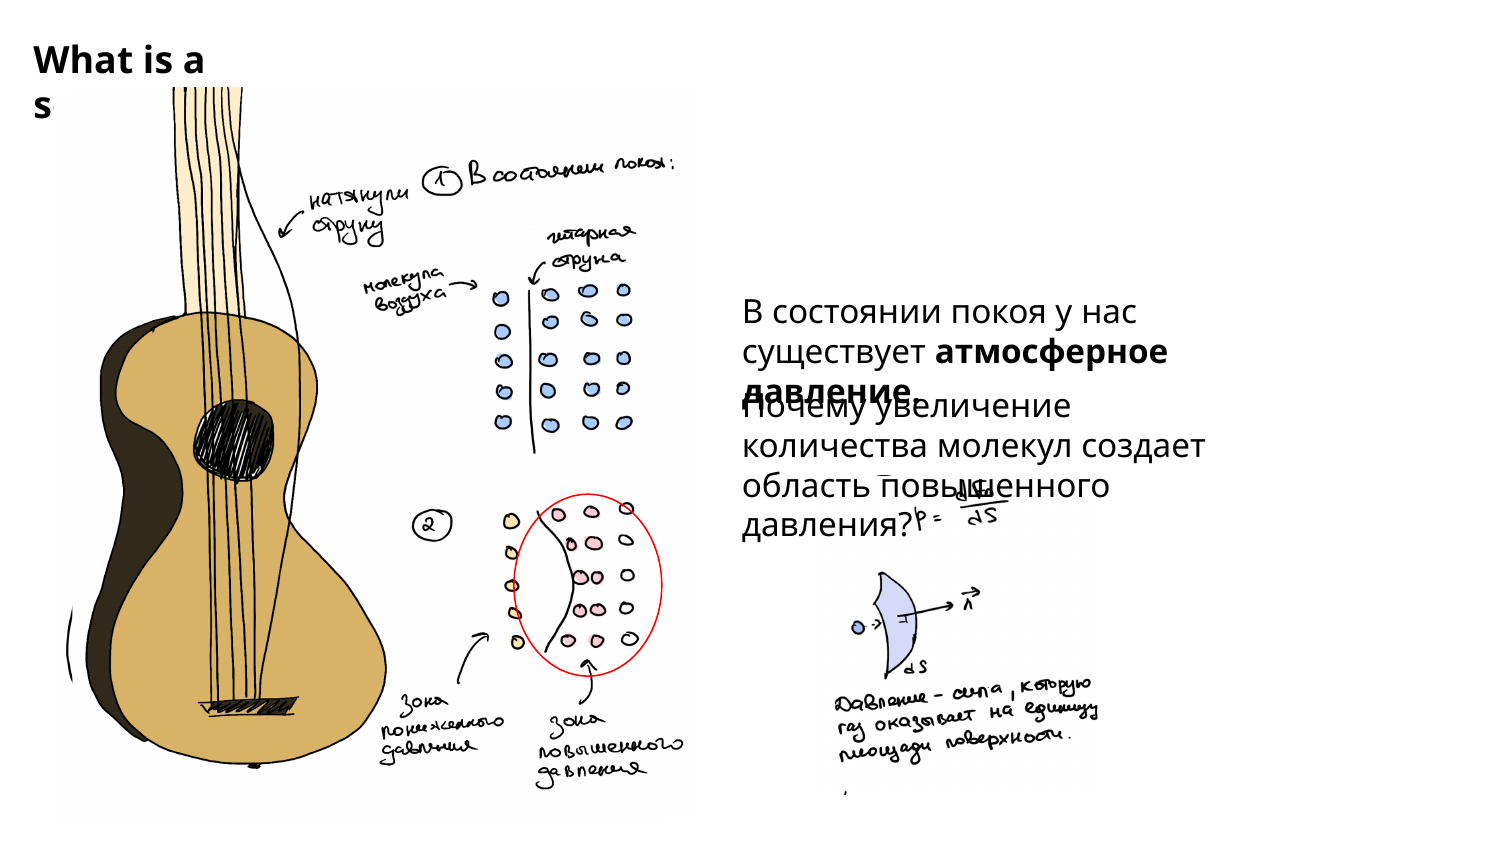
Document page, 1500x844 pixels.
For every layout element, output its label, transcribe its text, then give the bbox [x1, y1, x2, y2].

text_box What is a sound? [18, 20, 363, 110]
picture [816, 475, 1111, 796]
text_box В состоянии покоя у нас существует атмосферное давление. [726, 274, 1221, 368]
picture [53, 87, 696, 827]
text_box Почему увеличение количества молекул создает область повышенного давления? [726, 368, 1240, 489]
